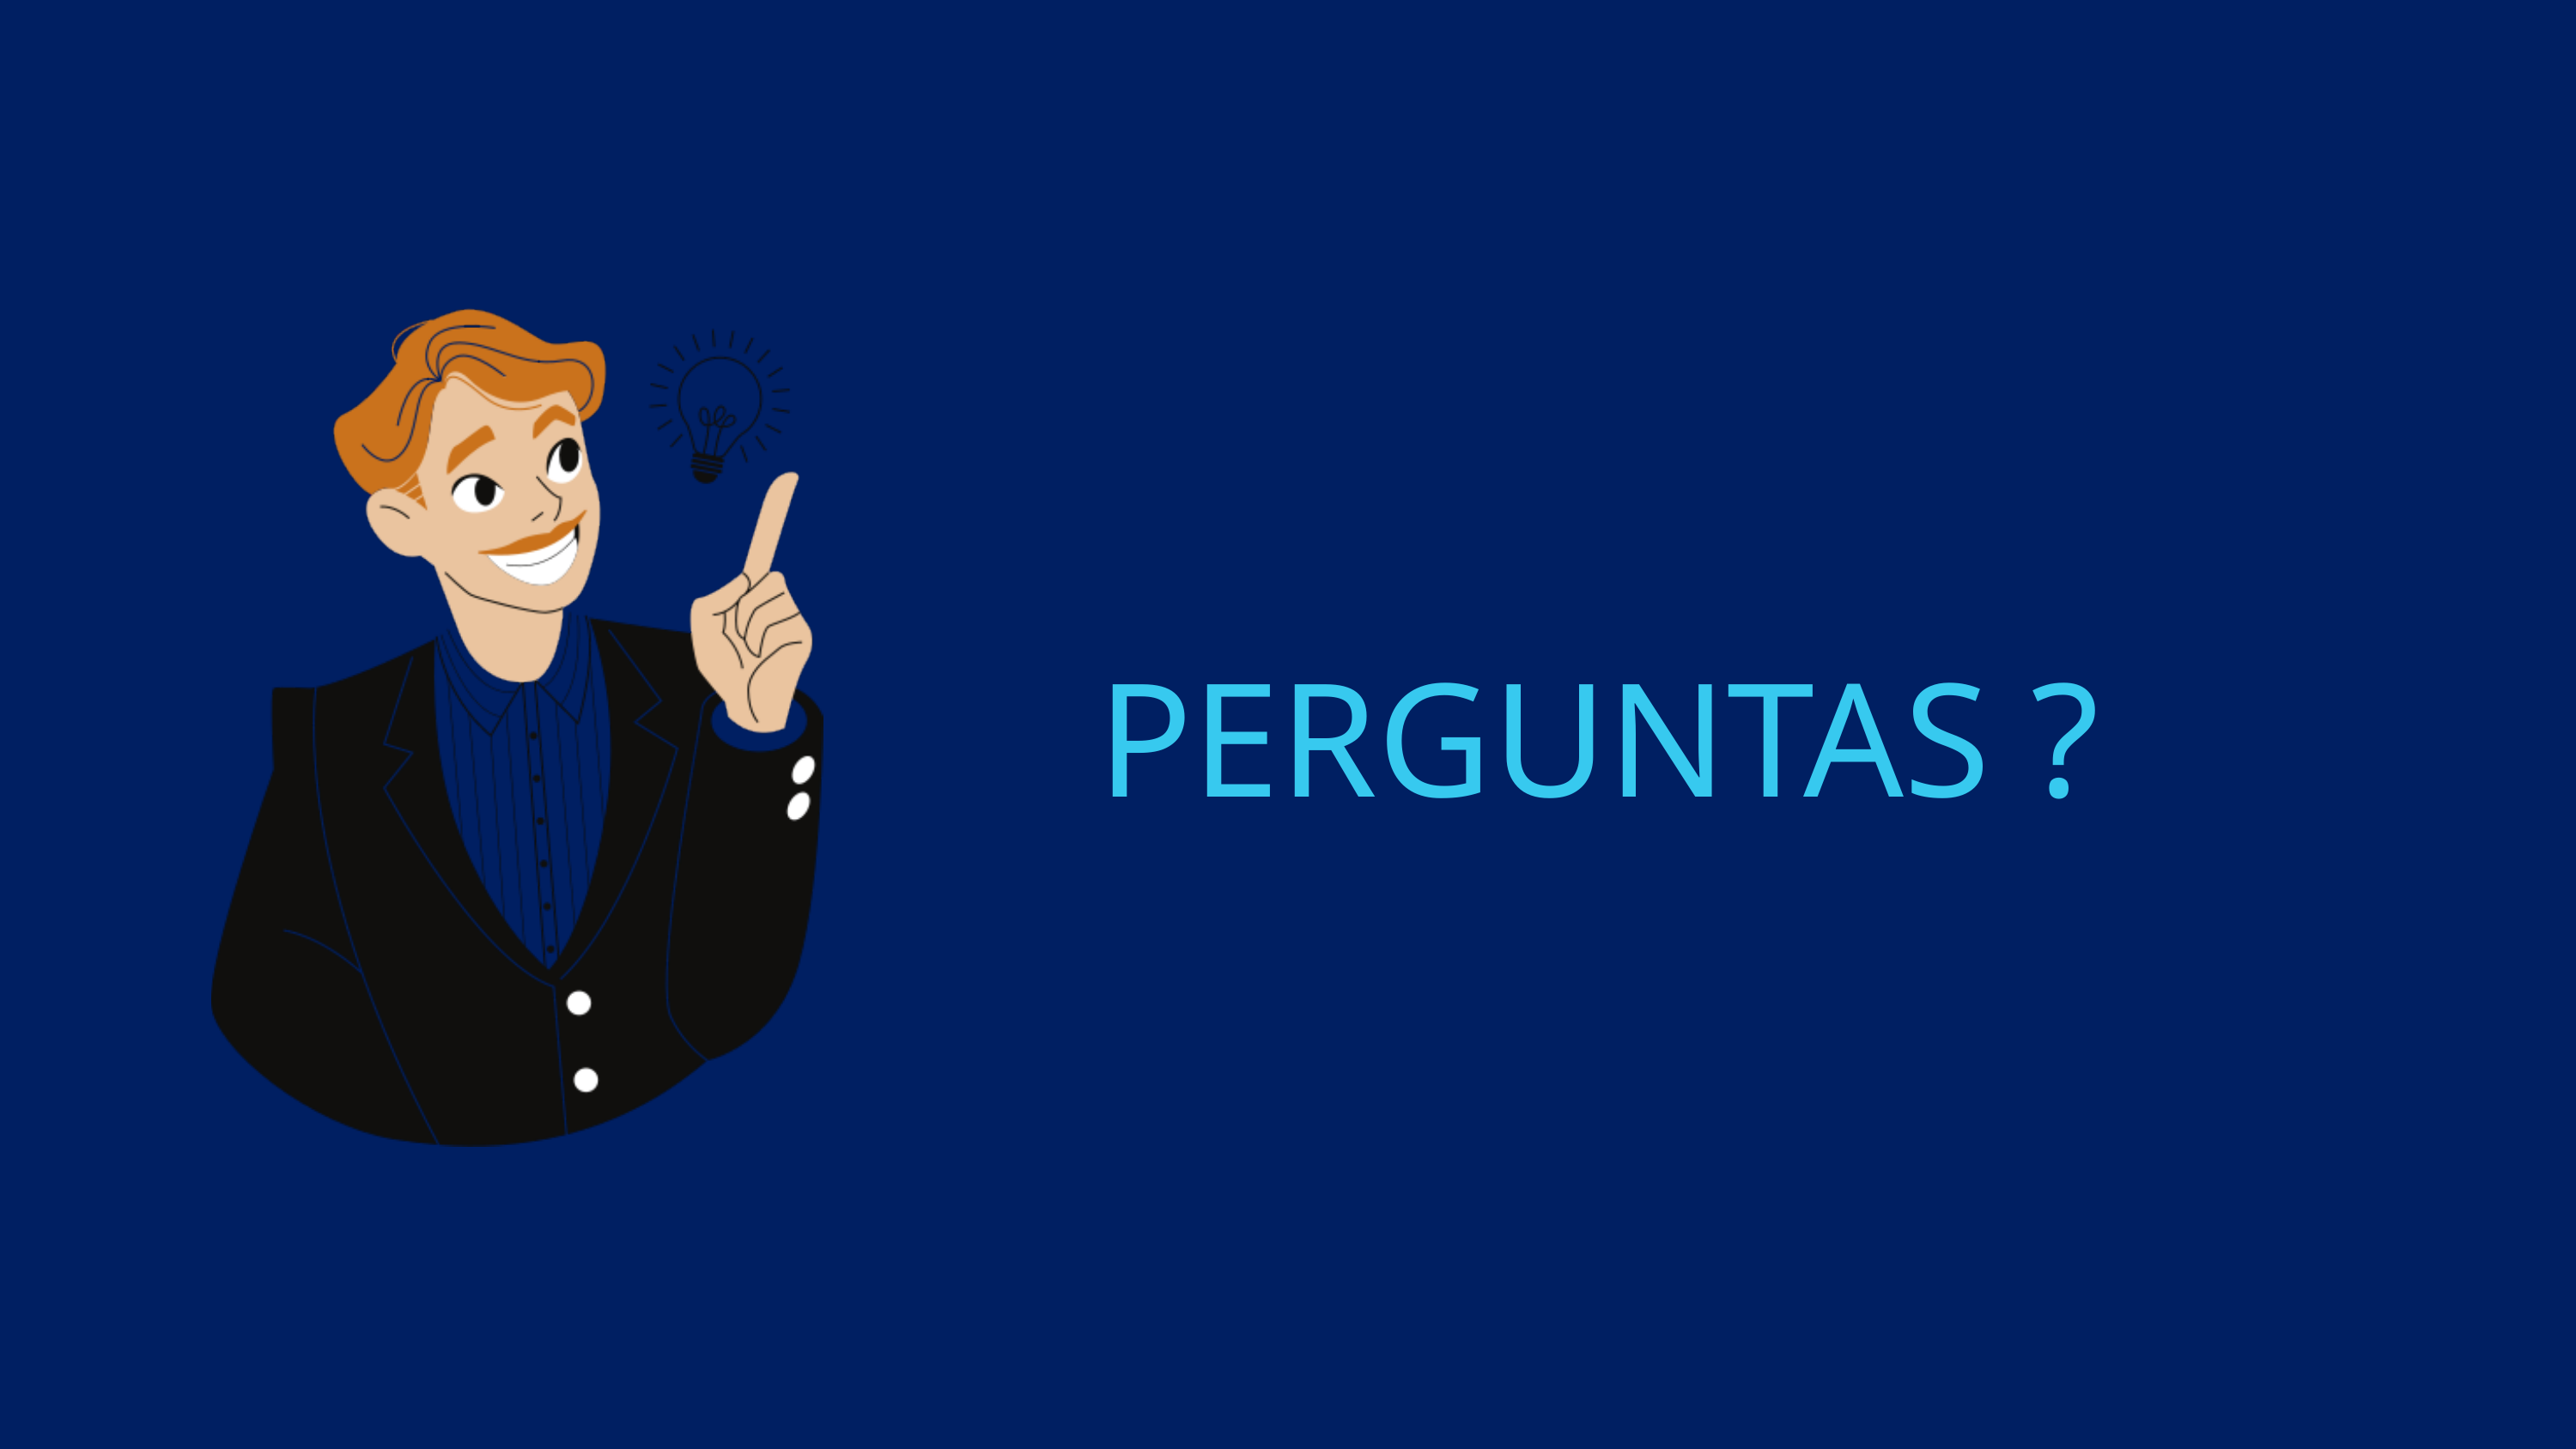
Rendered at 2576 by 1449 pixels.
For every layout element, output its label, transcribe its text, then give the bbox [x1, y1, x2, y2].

picture [210, 301, 823, 1148]
text_box PERGUNTAS ? [1055, 603, 2142, 829]
